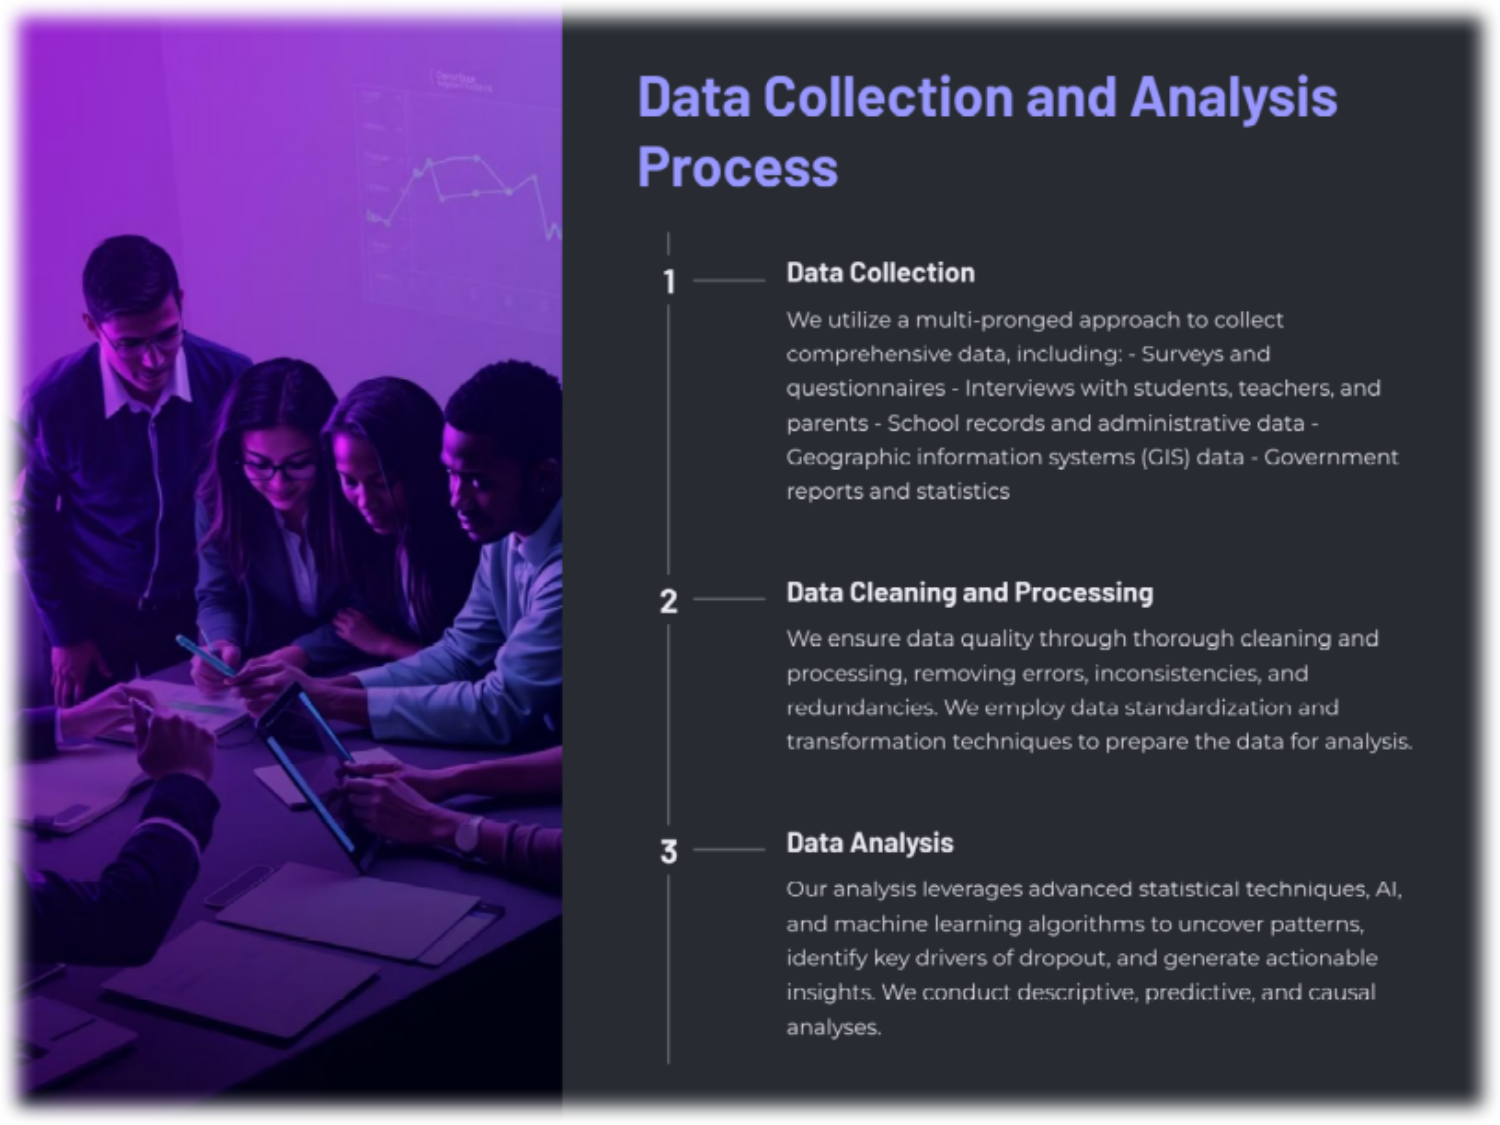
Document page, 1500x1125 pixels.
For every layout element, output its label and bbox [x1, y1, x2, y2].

list [0, 0, 1500, 1125]
